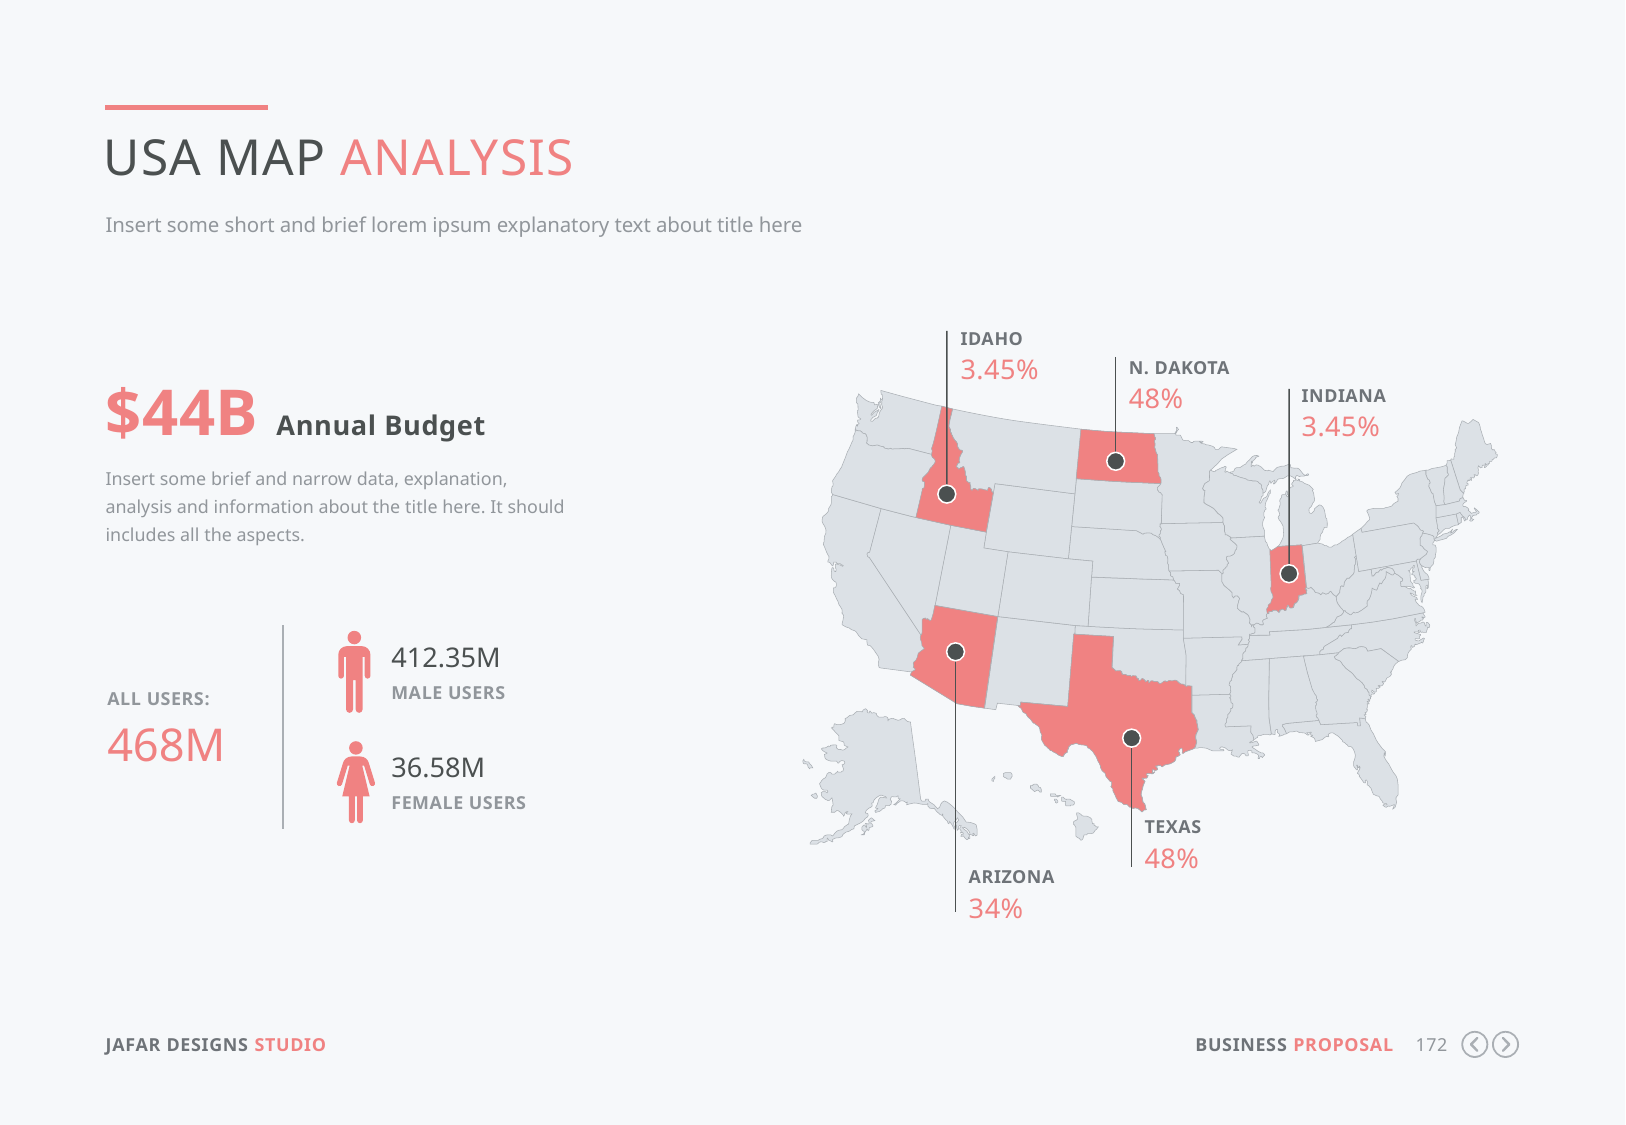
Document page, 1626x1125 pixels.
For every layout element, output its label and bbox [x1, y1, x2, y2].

text_box [802, 330, 1498, 912]
text_box [960, 326, 1080, 386]
text_box [105, 371, 579, 546]
list [103, 125, 1518, 188]
text_box [968, 865, 1088, 925]
text_box [107, 687, 259, 771]
text_box [336, 630, 579, 824]
list [105, 209, 1519, 241]
